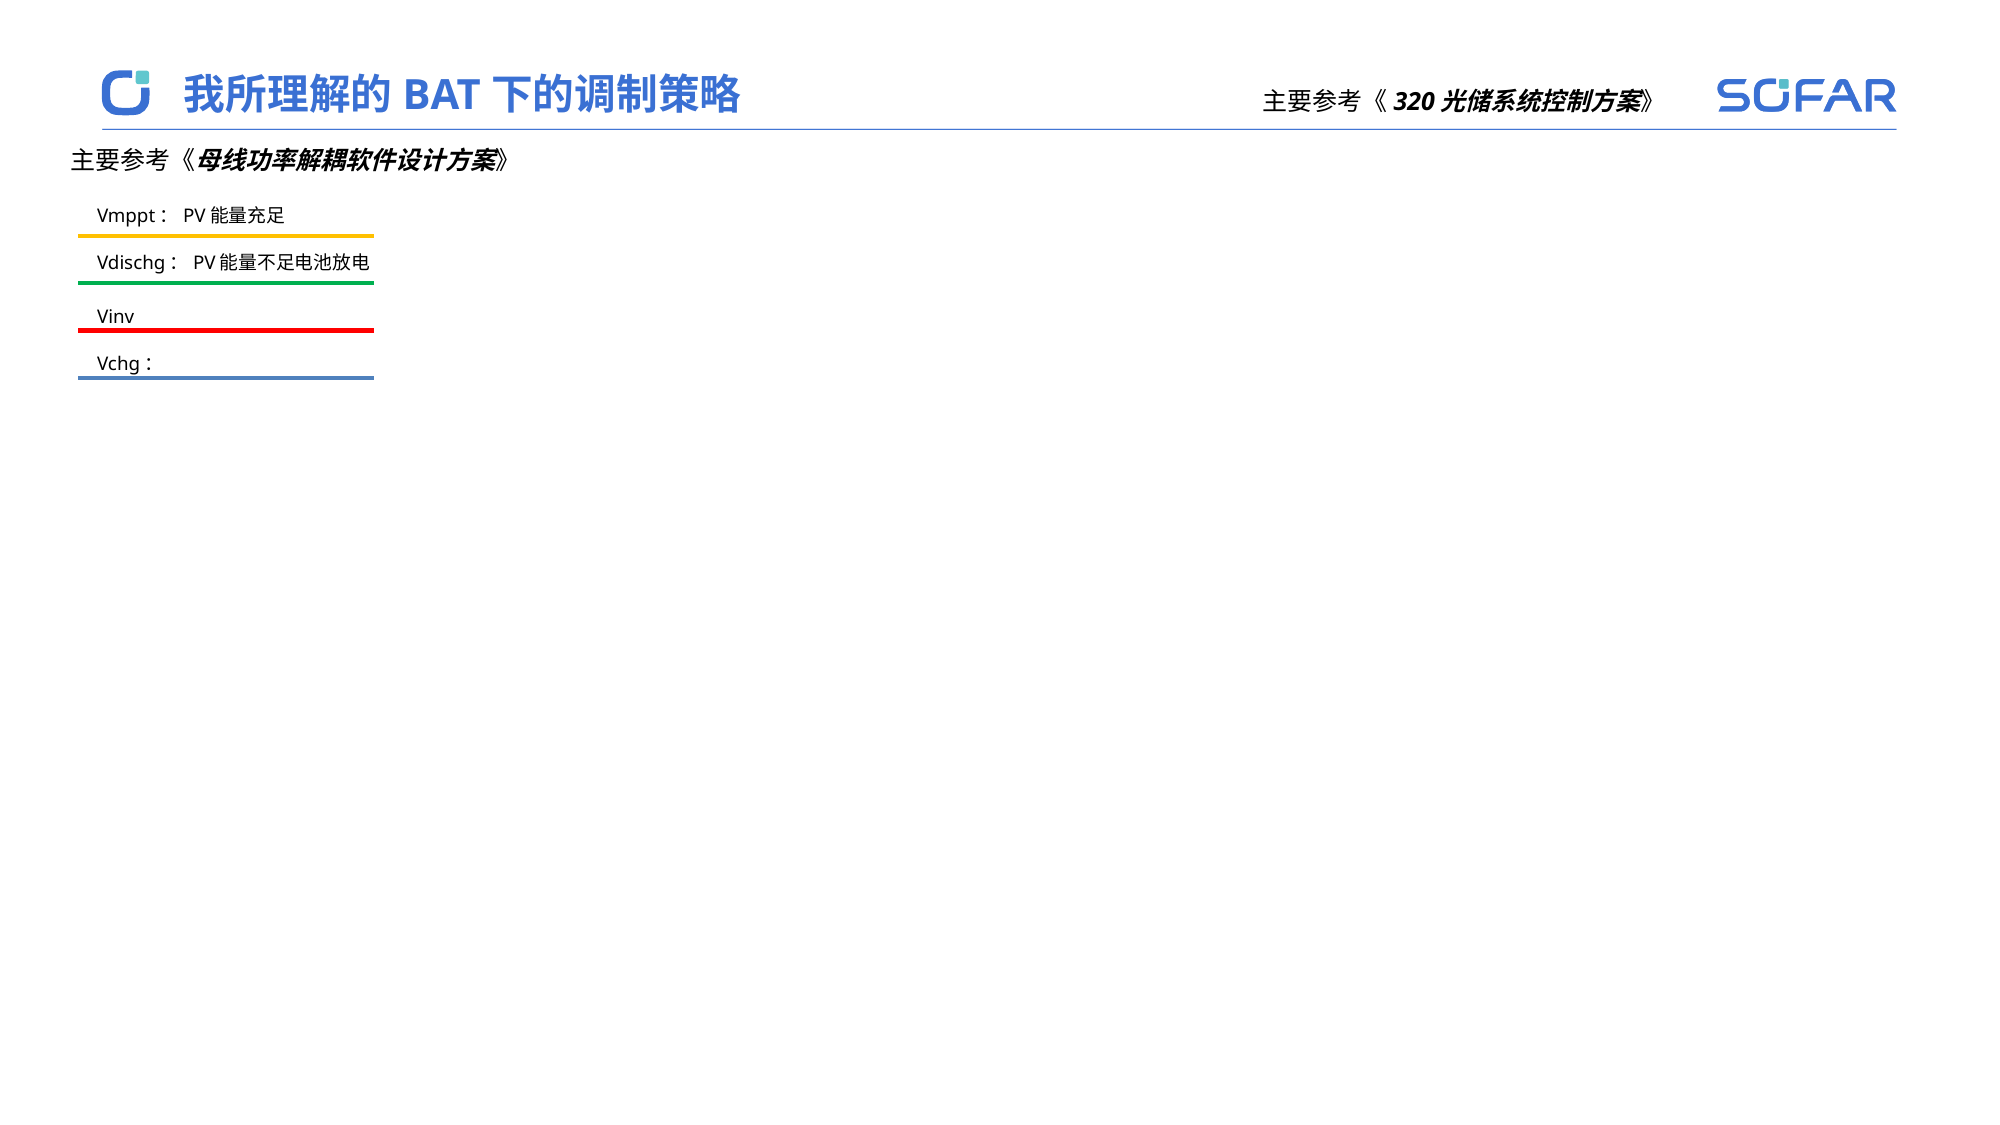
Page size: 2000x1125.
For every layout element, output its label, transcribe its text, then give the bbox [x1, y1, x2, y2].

text_box 主要参考《320光储系统控制方案》 [1247, 78, 1690, 125]
text_box 主要参考《母线功率解耦软件设计方案》 [55, 137, 643, 184]
list 我所理解的BAT下的调制策略 [169, 60, 855, 113]
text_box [78, 195, 395, 388]
picture [102, 78, 1897, 130]
